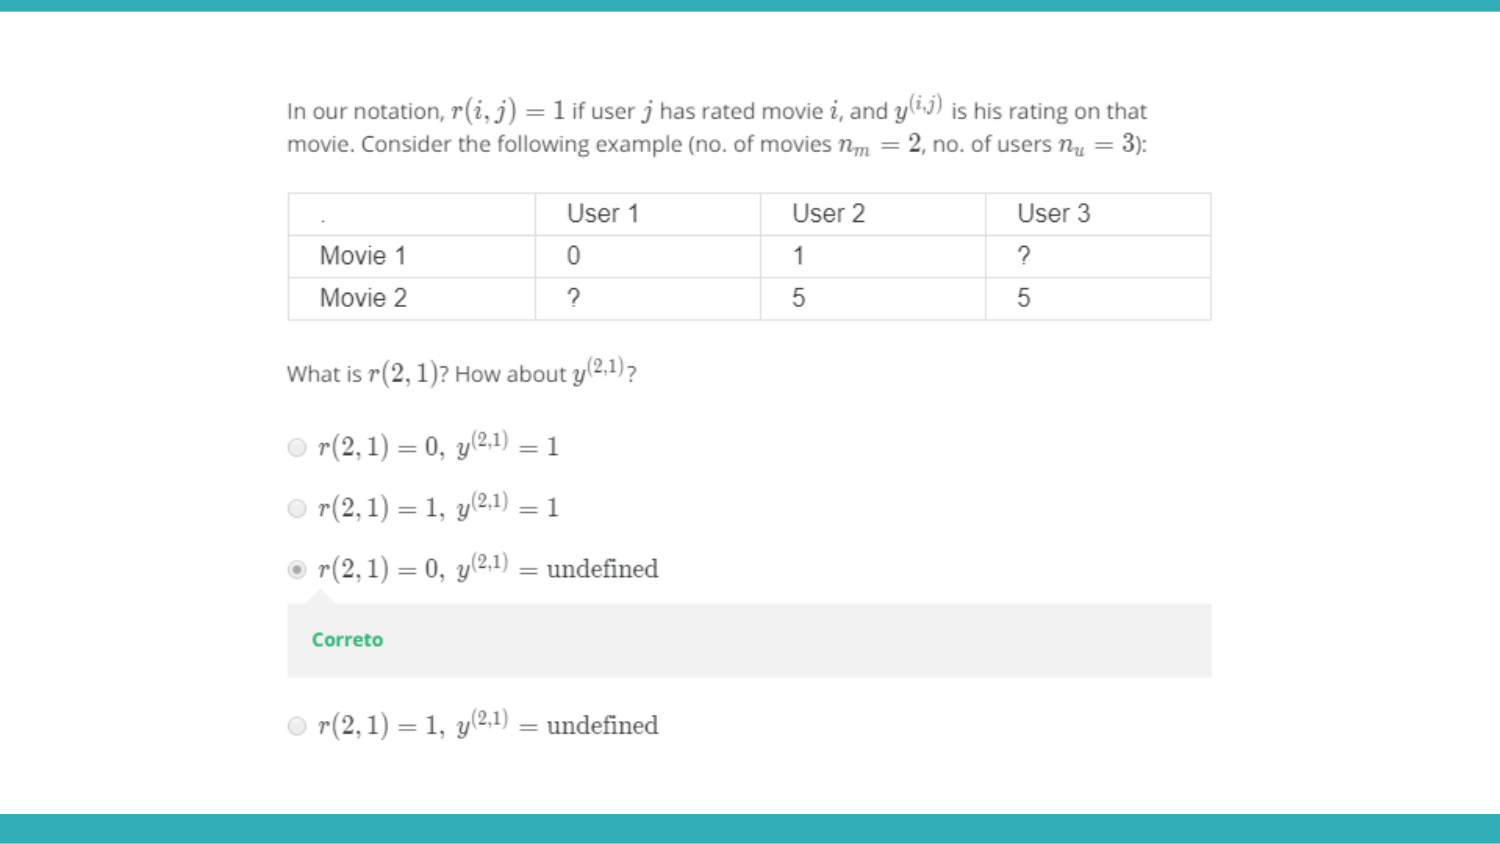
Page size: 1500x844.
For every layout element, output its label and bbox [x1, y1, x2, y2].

picture [277, 91, 1223, 753]
